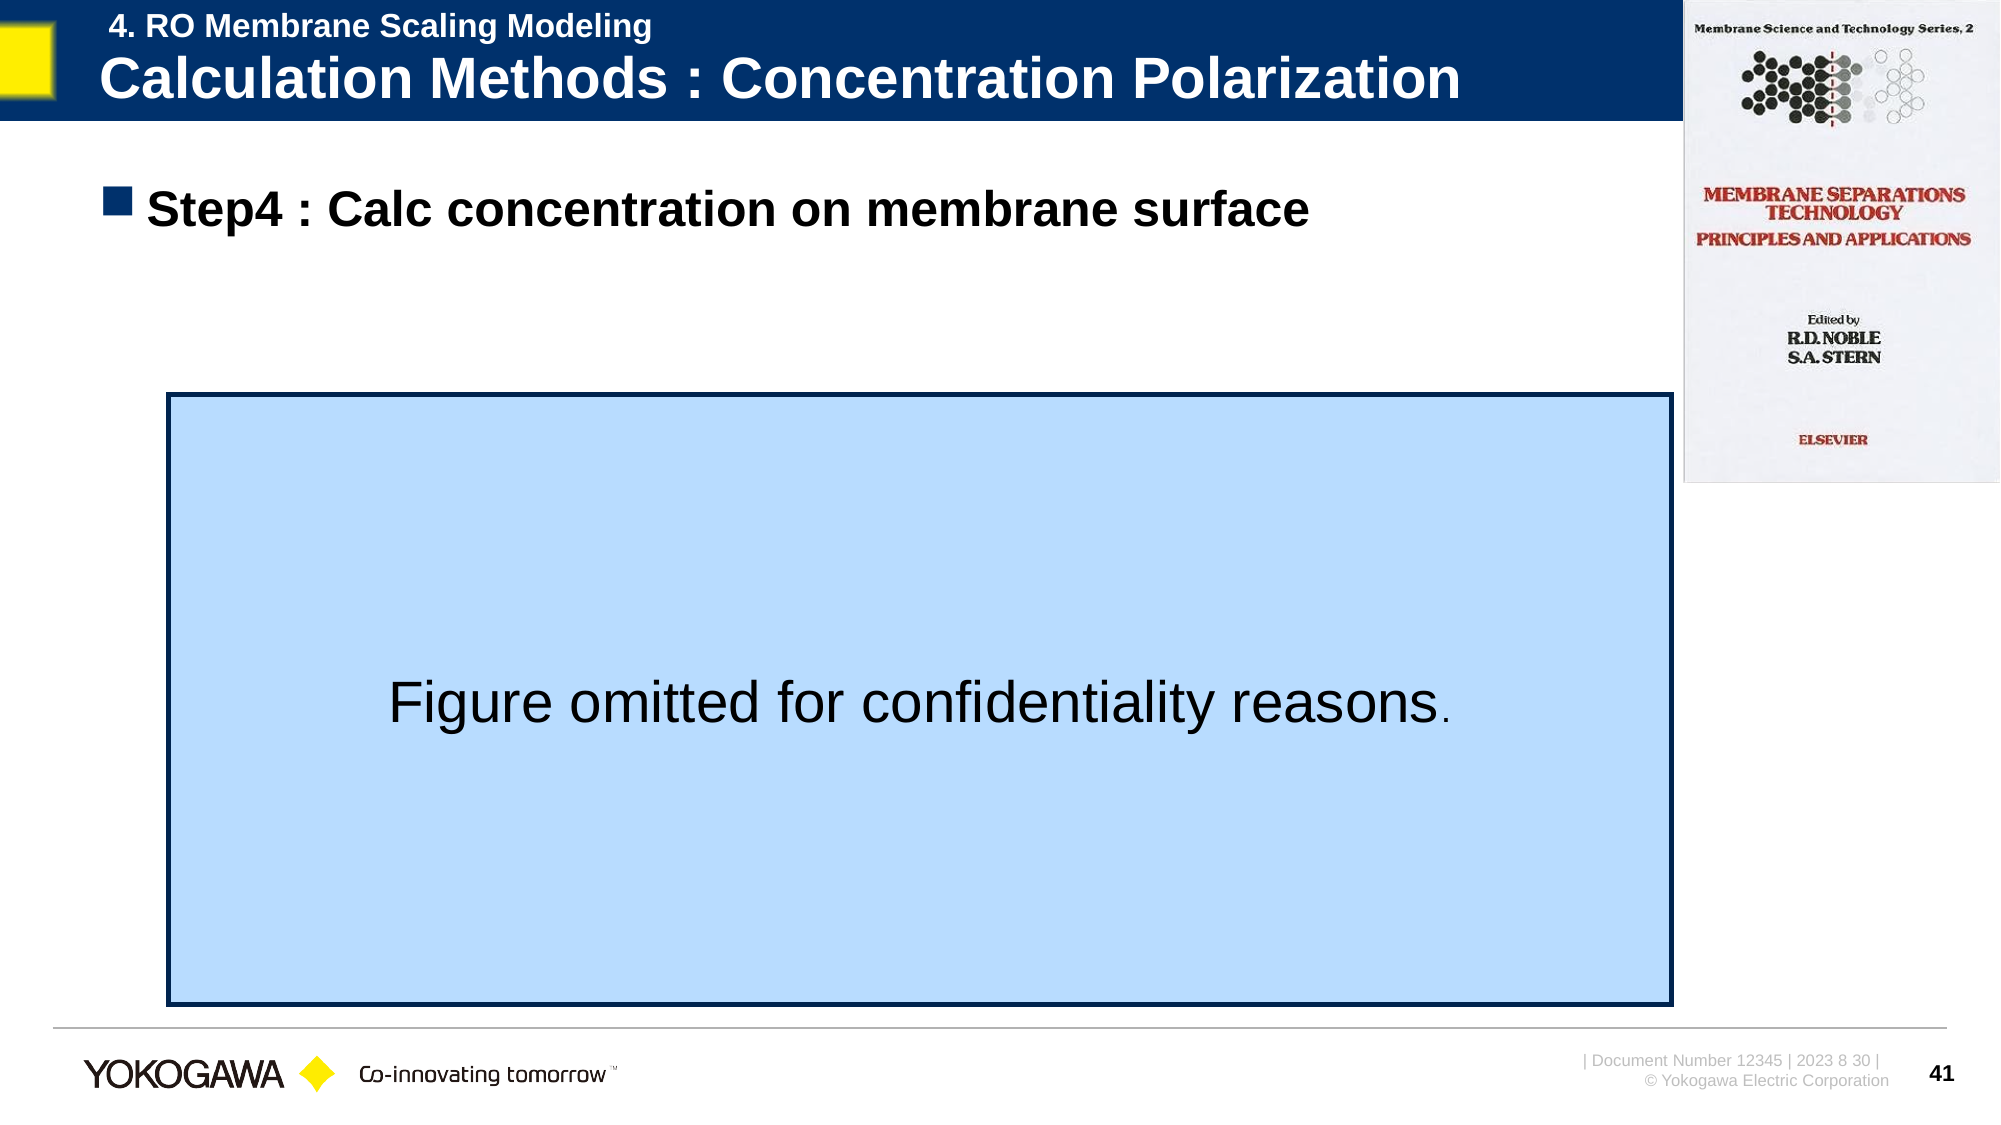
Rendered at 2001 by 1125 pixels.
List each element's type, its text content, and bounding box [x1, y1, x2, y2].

title Calculation Methods : Concentration Polarization [84, 37, 1682, 123]
picture [0, 6, 69, 115]
text_box 4. RO Membrane Scaling Modeling [93, 0, 1088, 52]
picture [1682, 0, 2000, 483]
picture [213, 394, 1644, 1005]
text_box Figure omitted for confidentiality reasons. [167, 394, 1672, 1006]
picture [83, 1055, 617, 1093]
slide_number 41 [1904, 1042, 1970, 1103]
